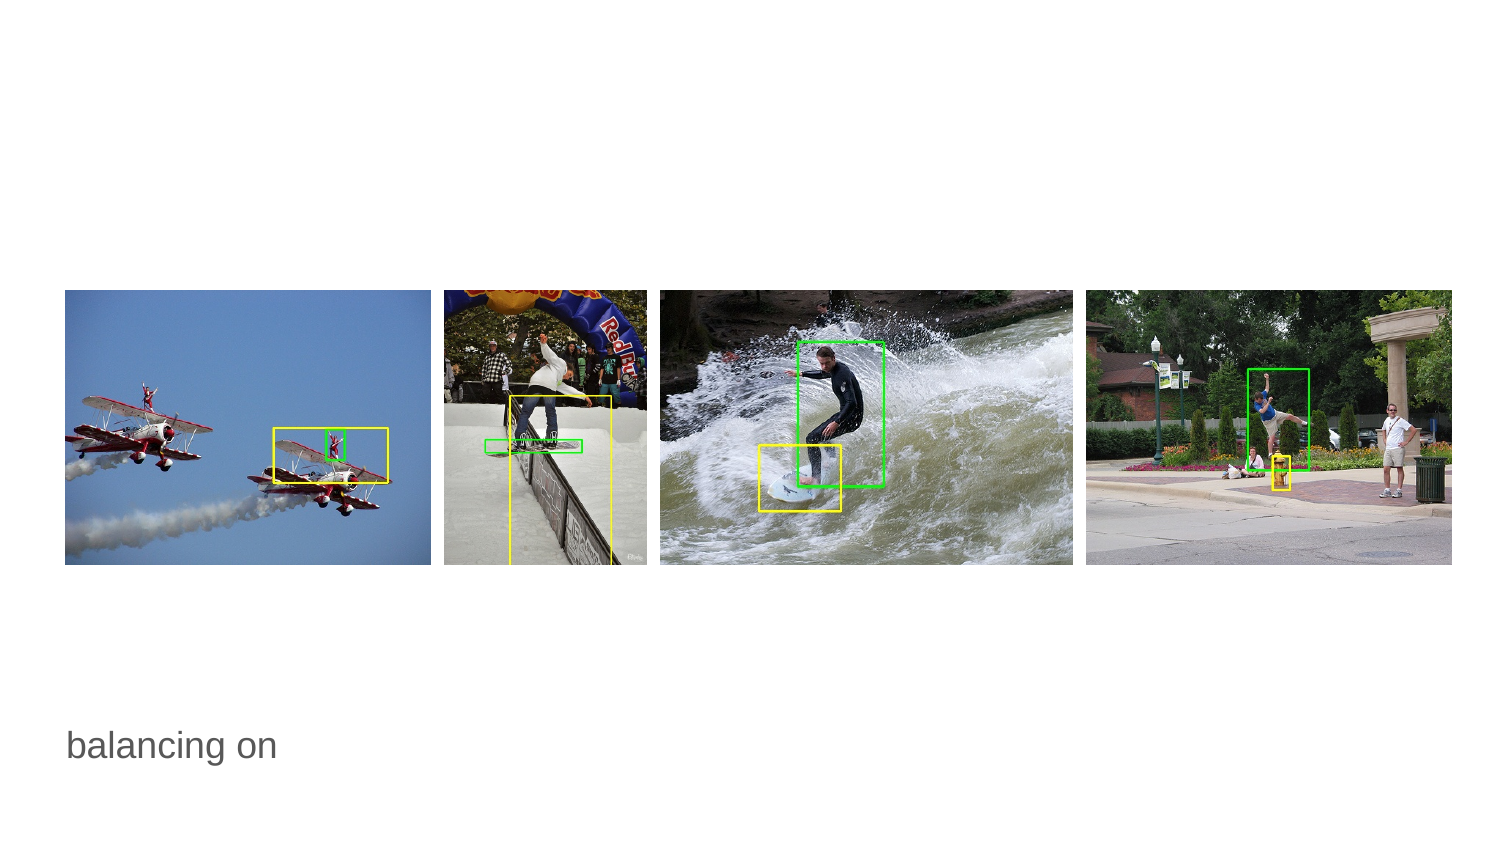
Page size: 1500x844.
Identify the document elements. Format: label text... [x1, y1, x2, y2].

picture [444, 290, 647, 566]
picture [660, 290, 1073, 566]
picture [1085, 290, 1452, 566]
picture [64, 290, 431, 566]
list balancing on [50, 693, 1036, 794]
